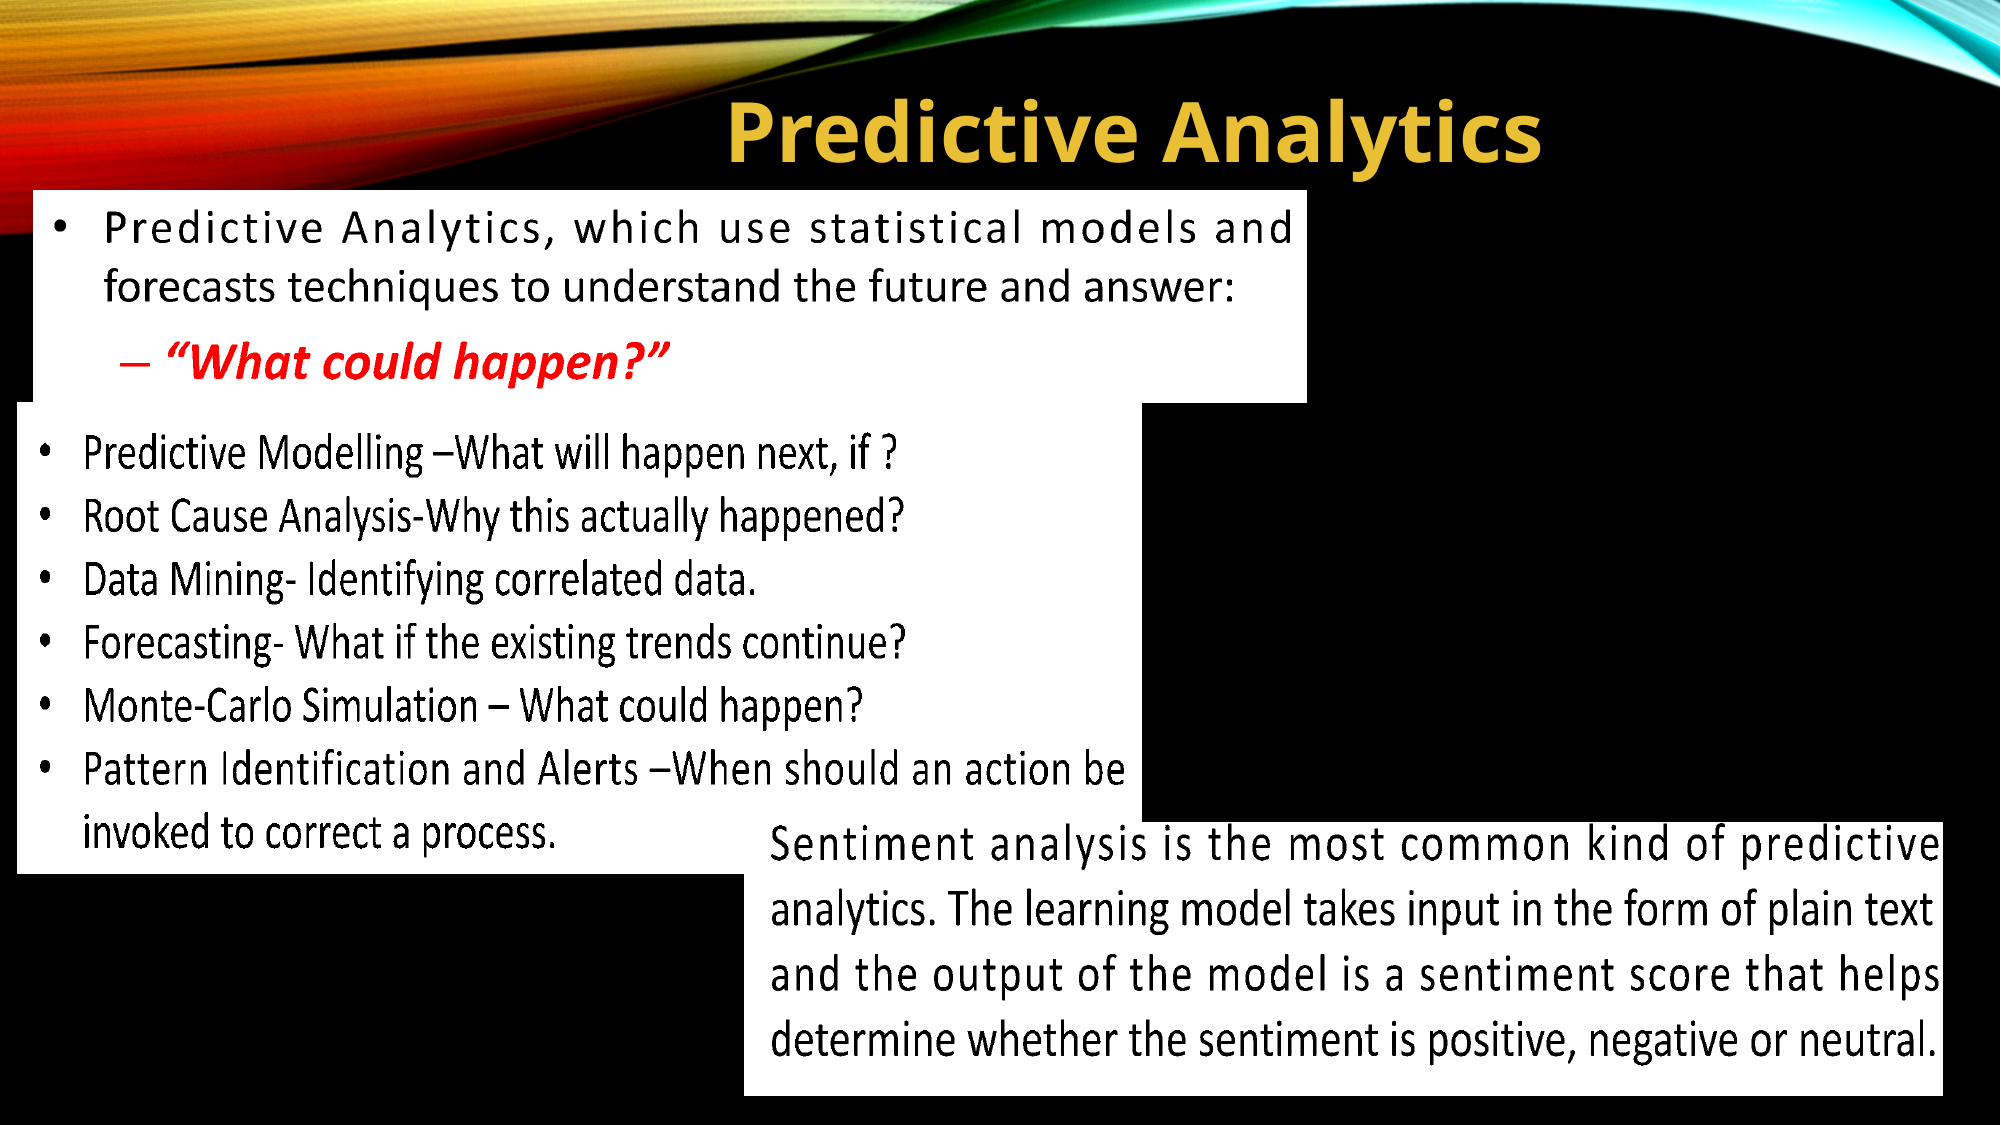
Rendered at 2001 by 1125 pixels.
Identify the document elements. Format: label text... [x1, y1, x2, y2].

picture [0, 0, 2000, 1096]
title Predictive Analytics [146, 29, 1559, 242]
